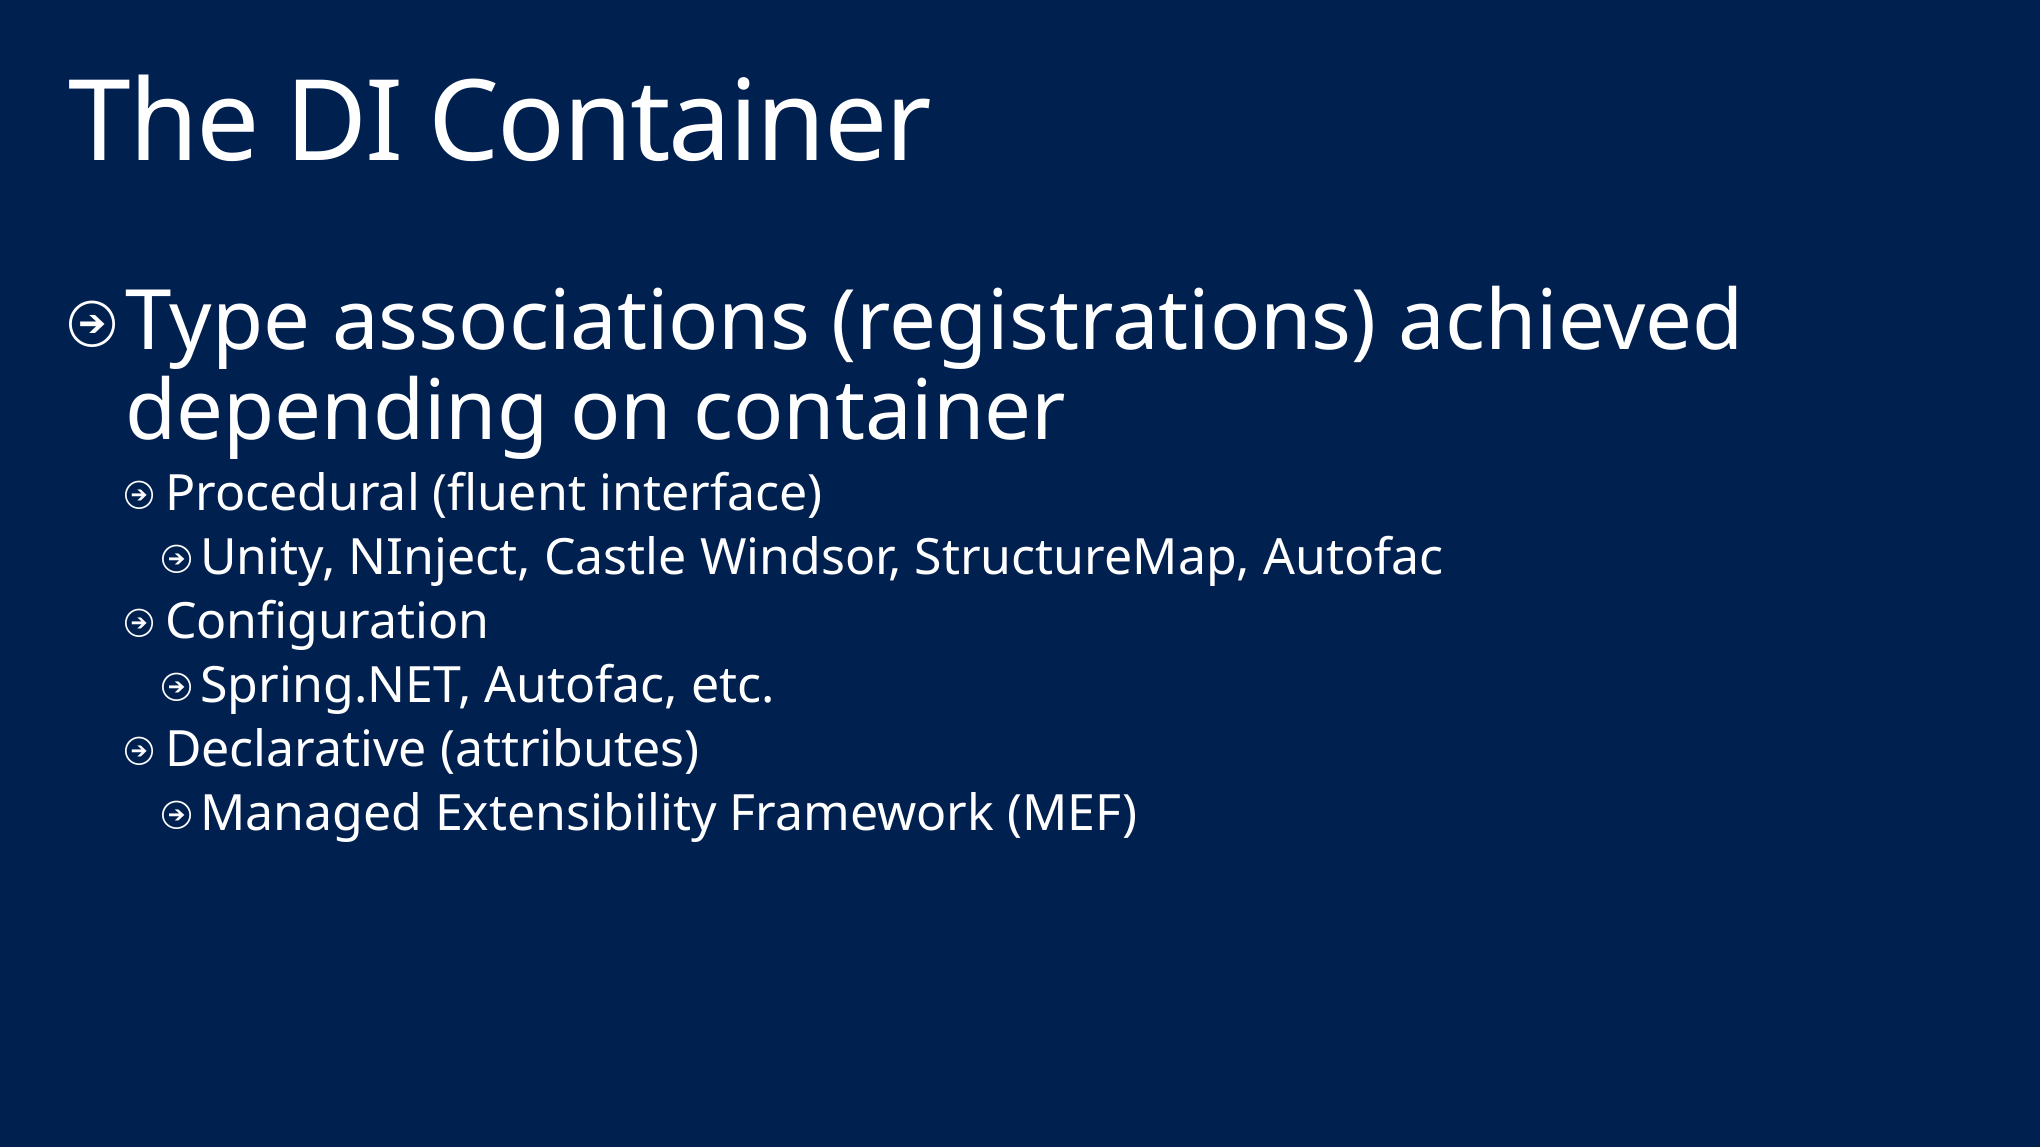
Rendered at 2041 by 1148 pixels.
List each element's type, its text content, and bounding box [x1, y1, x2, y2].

picture [162, 665, 198, 701]
picture [69, 288, 128, 347]
picture [125, 729, 161, 765]
picture [125, 601, 161, 637]
picture [162, 537, 198, 573]
list Type associations (registrations) achieved depending on container Procedural (fluent interface) Unity, NInject, Castle Windsor, StructureMap, Autofac Configuration Spring.NET, Autofac, etc. Declarative (attributes) Managed Extensibility Framework (MEF) [45, 262, 1995, 893]
picture [125, 473, 161, 509]
picture [162, 793, 198, 829]
title The DI Container [45, 48, 1996, 199]
